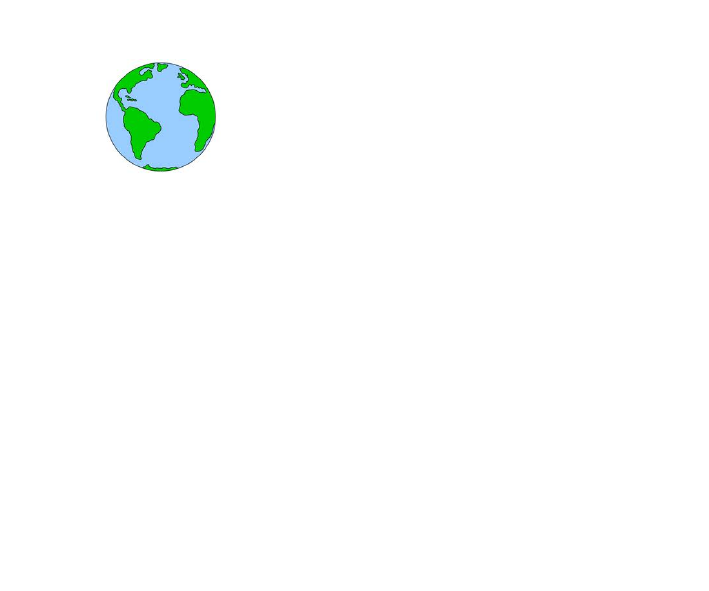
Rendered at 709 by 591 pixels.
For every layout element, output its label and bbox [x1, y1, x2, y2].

picture [96, 58, 225, 175]
